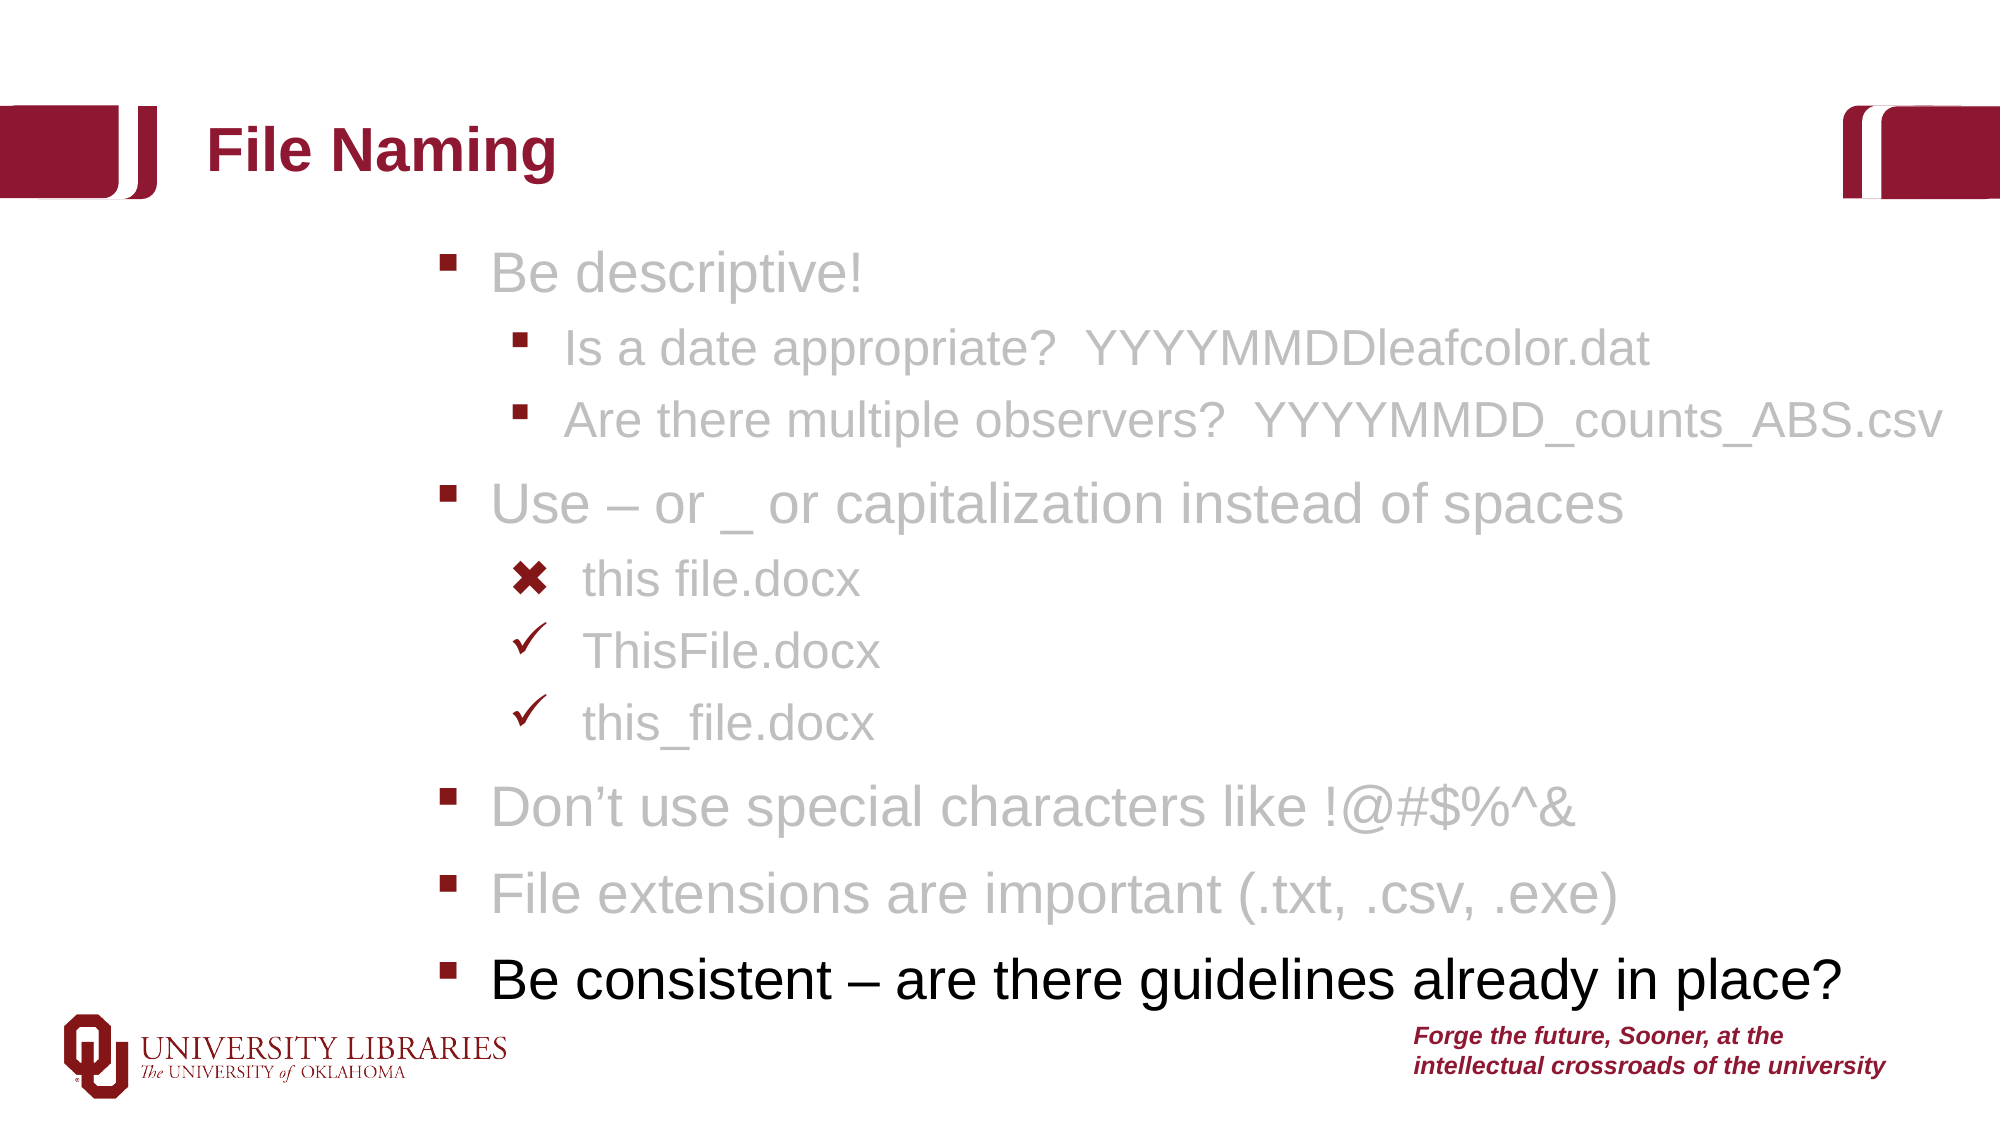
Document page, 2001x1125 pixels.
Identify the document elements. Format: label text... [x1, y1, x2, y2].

text_box Be descriptive! Is a date appropriate? YYYYMMDDleafcolor.dat Are there multiple observers? YYYYMMDD_counts_ABS.csv Use – or _ or capitalization instead of spaces this file.docx ThisFile.docx this_file.docx Don’t use special characters like !@#$%^& File extensions are important (.txt, .csv, .exe) Be consistent – are there guidelines already in place? [420, 235, 2000, 1038]
picture [41, 988, 532, 1112]
title File Naming [191, 110, 1394, 193]
